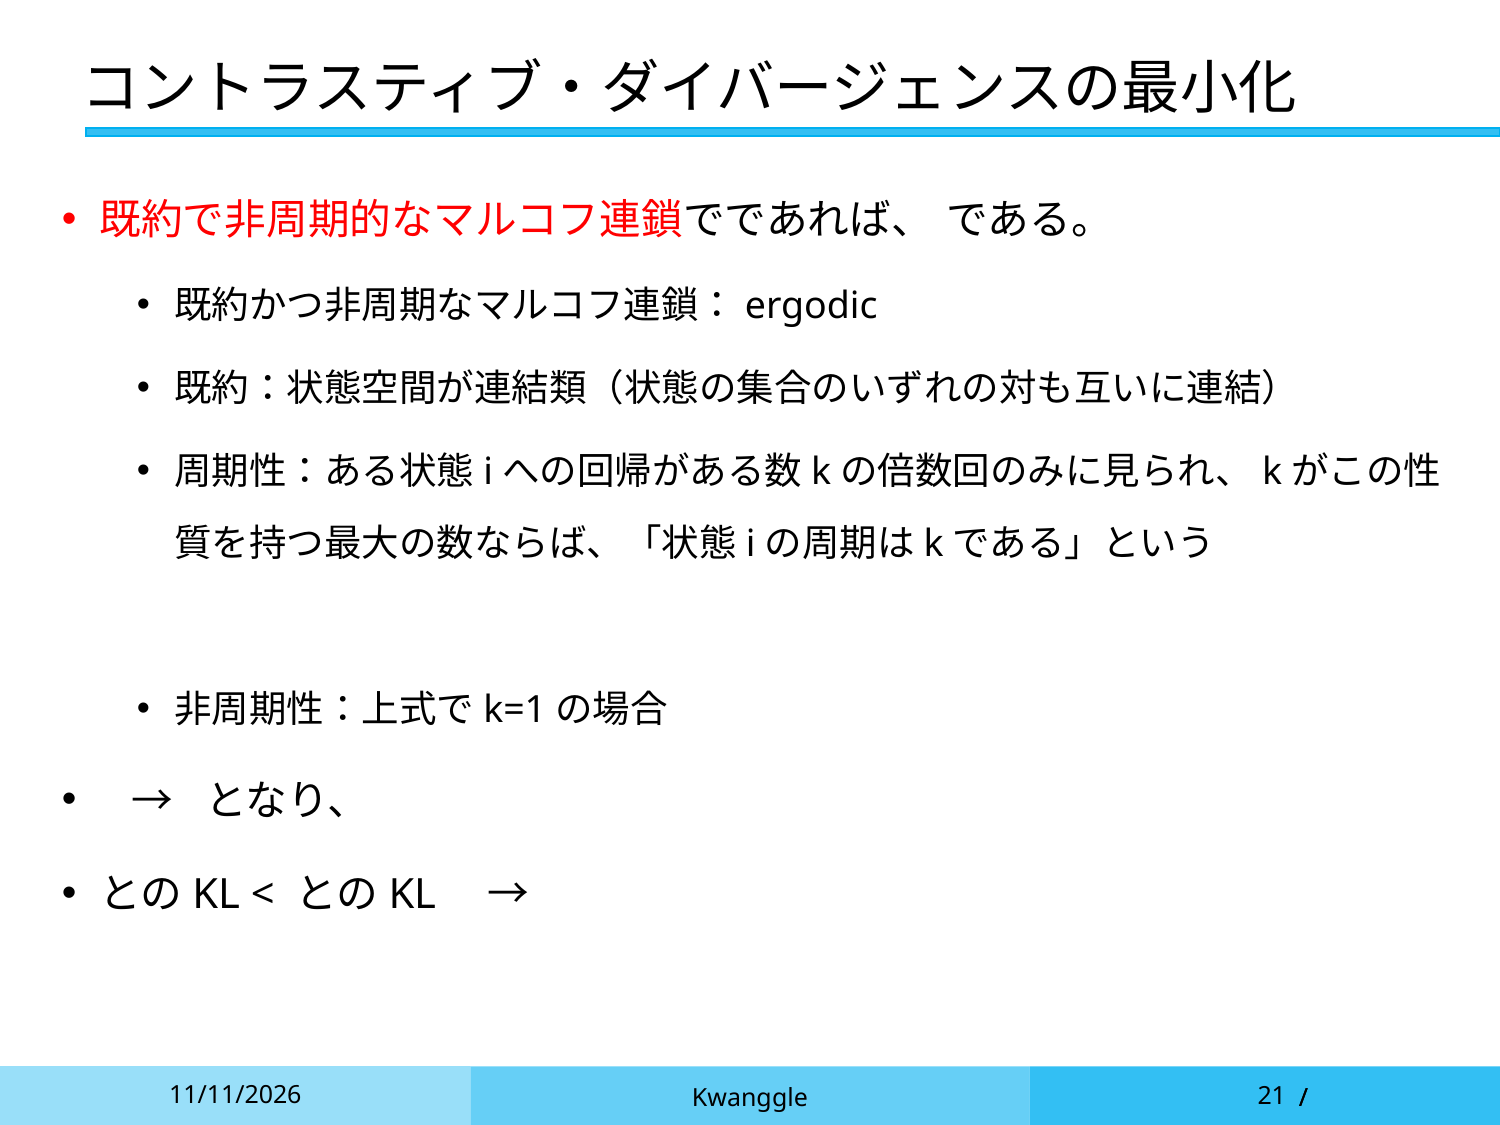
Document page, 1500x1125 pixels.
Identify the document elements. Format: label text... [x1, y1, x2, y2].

slide_number 21 [1228, 1066, 1302, 1125]
footer Kwanggle [496, 1066, 1004, 1125]
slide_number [66, 1065, 405, 1125]
title コントラスティブ・ダイバージェンスの最小化 [66, 23, 1462, 155]
